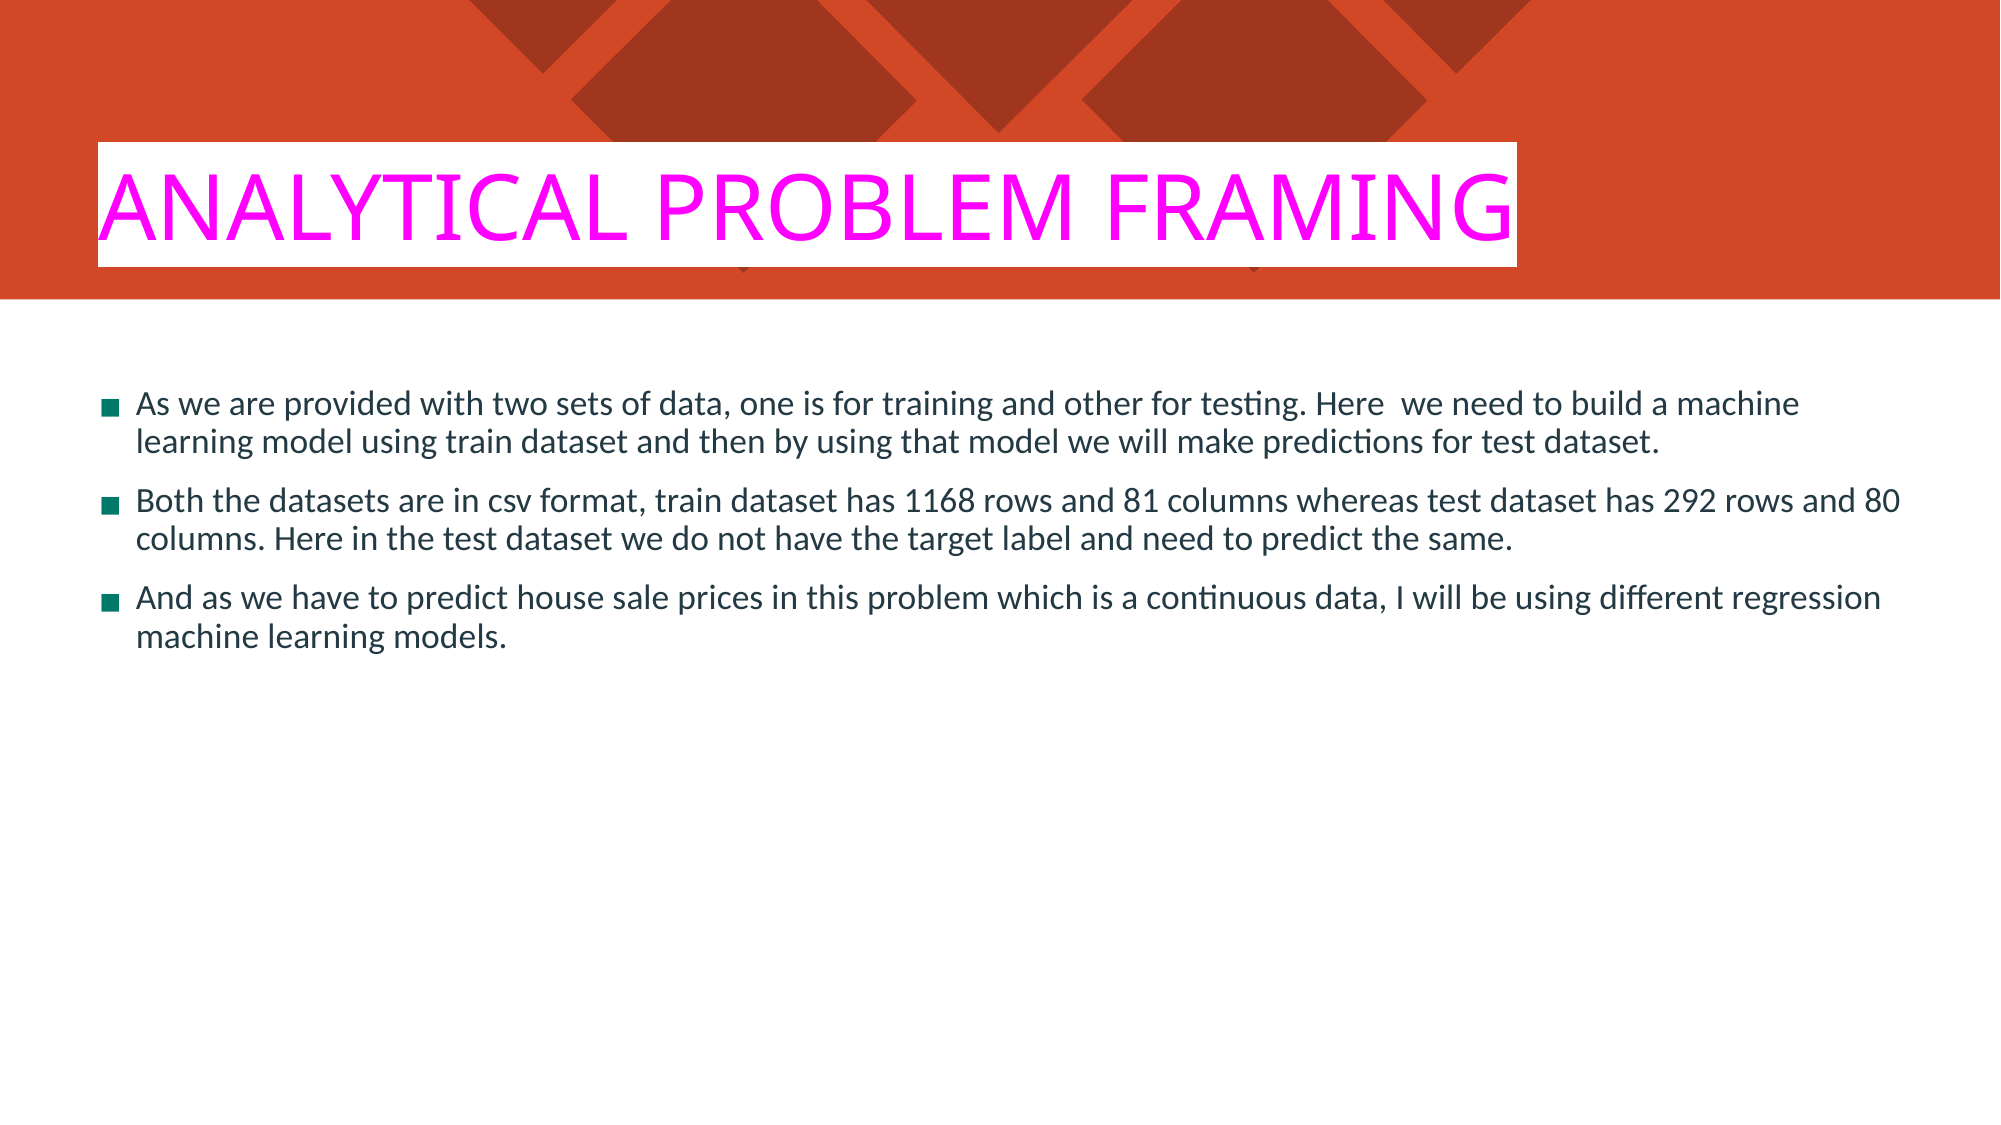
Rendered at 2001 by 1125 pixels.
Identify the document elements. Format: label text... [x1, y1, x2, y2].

title ANALYTICAL PROBLEM FRAMING [83, 37, 1919, 268]
list As we are provided with two sets of data, one is for training and other for testing. Here we need to build a machine learning model using train dataset and then by using that model we will make predictions for test dataset. Both the datasets are in csv format, train dataset has 1168 rows and 81 columns whereas test dataset has 292 rows and 80 columns. Here in the test dataset we do not have the target label and need to predict the same. And as we have to predict house sale prices in this problem which is a continuous data, I will be using different regression machine learning models. [83, 377, 1919, 1056]
